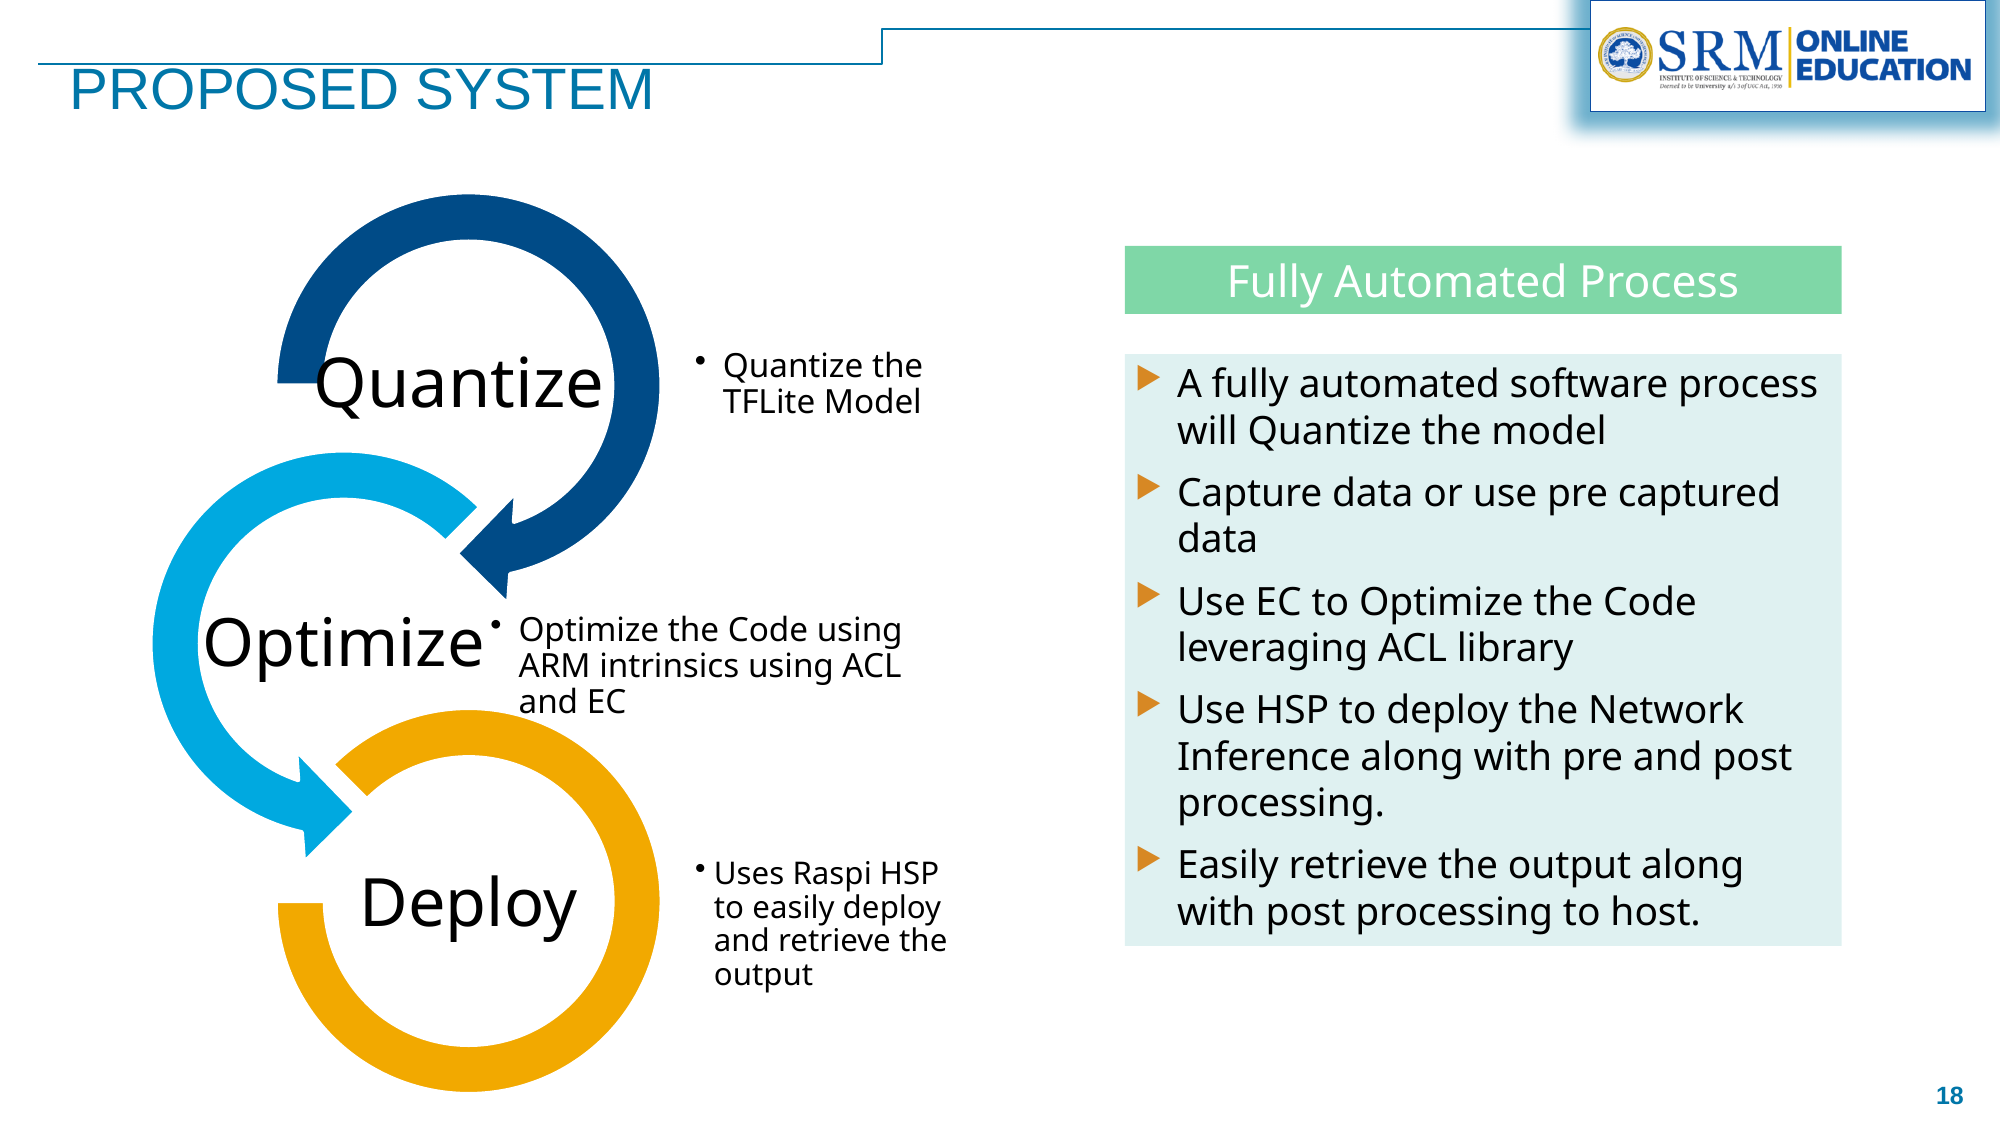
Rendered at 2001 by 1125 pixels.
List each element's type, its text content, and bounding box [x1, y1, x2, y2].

text_box Fully Automated Process [1124, 245, 1842, 314]
picture [1590, 0, 1986, 112]
title PROPOSED SYSTEM [55, 43, 1822, 207]
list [116, 160, 966, 1095]
text_box A fully automated software process will Quantize the model Capture data or use pre captured data Use EC to Optimize the Code leveraging ACL library Use HSP to deploy the Network Inference along with pre and post processing. Easily retrieve the output along with post processing to host. [1124, 354, 1842, 946]
